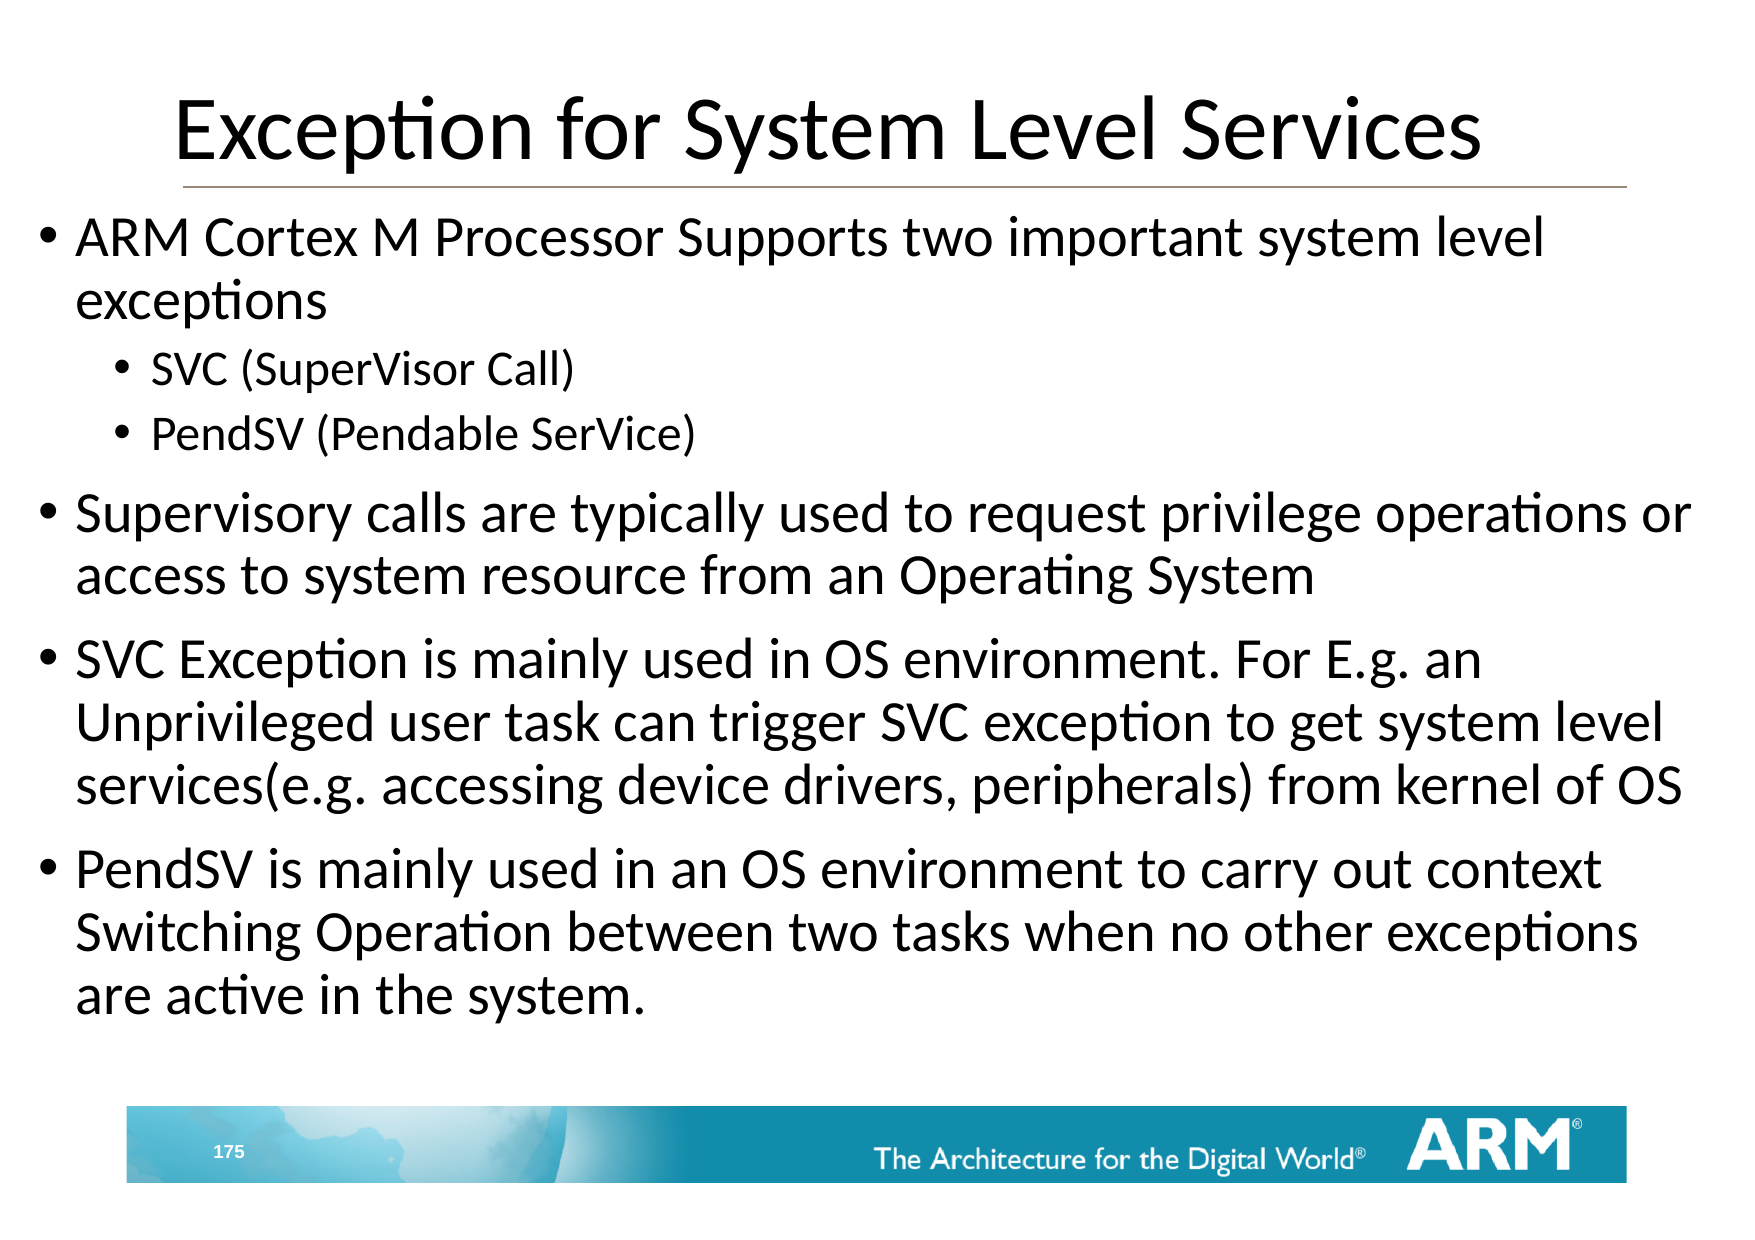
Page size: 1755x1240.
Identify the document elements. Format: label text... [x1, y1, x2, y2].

slide_number 175 [198, 1139, 287, 1187]
title Exception for System Level Services [173, 80, 1581, 172]
list ARM Cortex M Processor Supports two important system level exceptions SVC (SuperVisor Call) PendSV (Pendable SerVice) Supervisory calls are typically used to request privilege operations or access to system resource from an Operating System SVC Exception is mainly used in OS environment. For E.g. an Unprivileged user task can trigger SVC exception to get system level services(e.g. accessing device drivers, peripherals) from kernel of OS PendSV is mainly used in an OS environment to carry out context Switching Operation between two tasks when no other exceptions are active in the system. [38, 206, 1728, 480]
picture [126, 1106, 1627, 1183]
